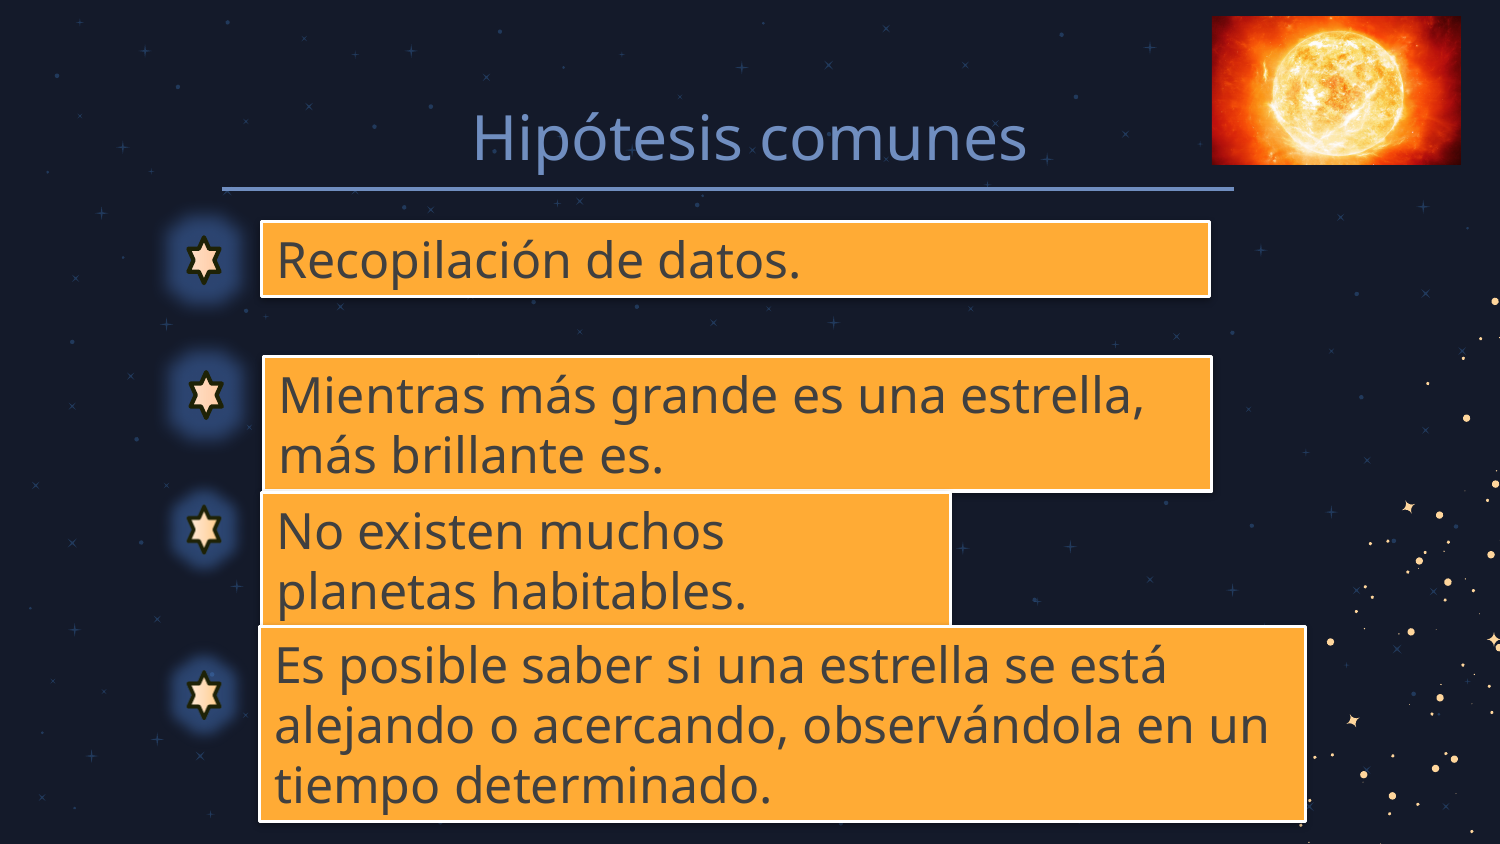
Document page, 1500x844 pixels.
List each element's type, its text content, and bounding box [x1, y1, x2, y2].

text_box [186, 235, 222, 286]
title Hipótesis comunes [116, 88, 1383, 183]
picture [148, 466, 260, 594]
text_box Es posible saber si una estrella se está alejando o acercando, observándola en un tiempo determinado. [256, 623, 1308, 824]
picture [1211, 16, 1462, 166]
text_box Recopilación de datos. [259, 218, 1213, 299]
text_box Mientras más grande es una estrella, más brillante es. [261, 353, 1215, 494]
picture [148, 631, 260, 759]
text_box [188, 370, 224, 421]
text_box No existen muchos planetas habitables. [259, 489, 954, 622]
